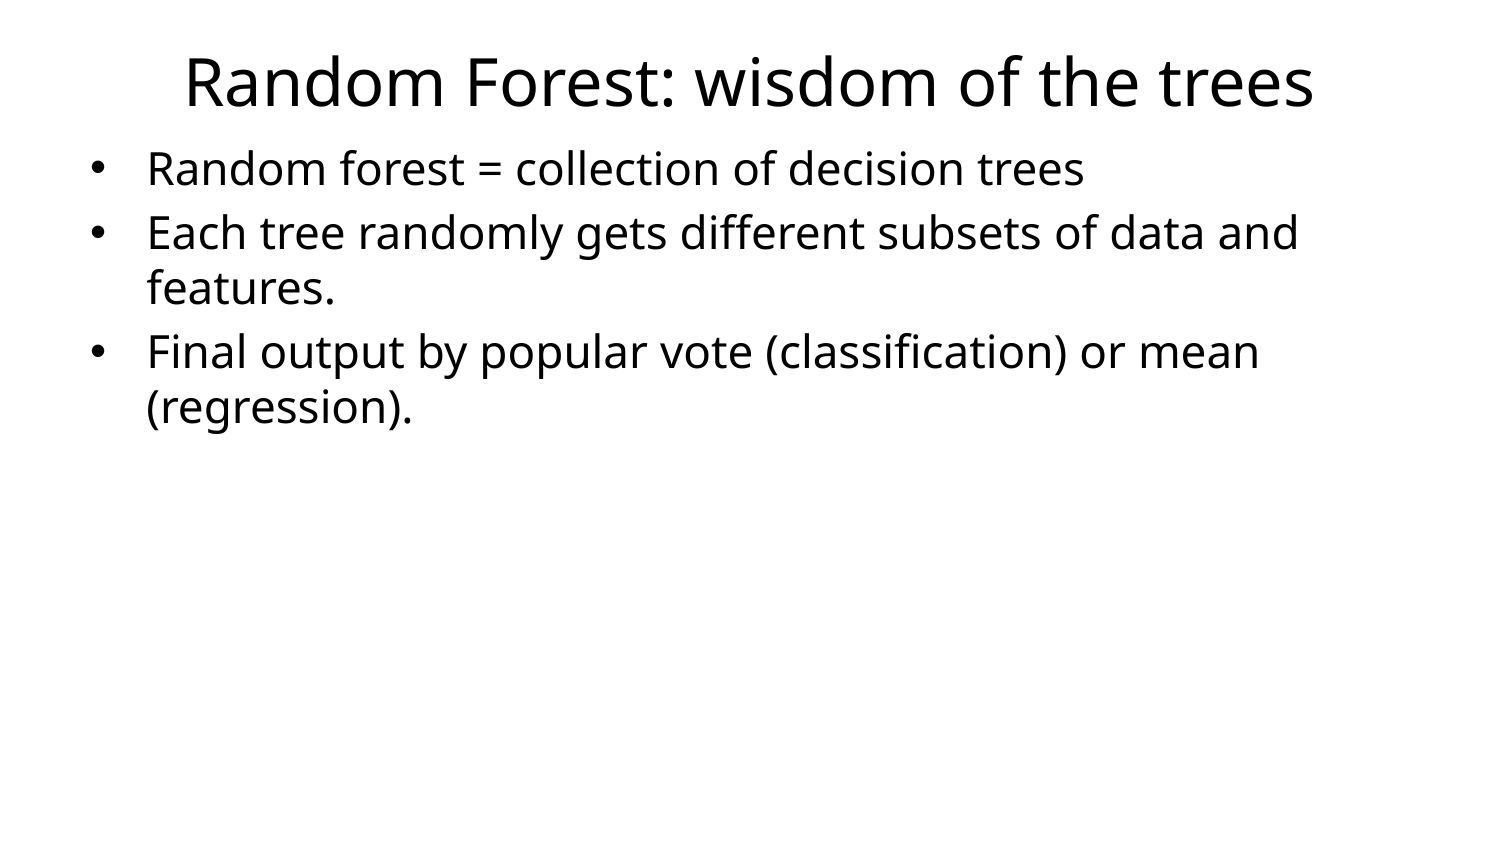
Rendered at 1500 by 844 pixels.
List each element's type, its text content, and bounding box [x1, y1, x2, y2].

list Random forest = collection of decision trees Each tree randomly gets different subsets of data and features. Final output by popular vote (classification) or mean (regression). [75, 132, 1425, 343]
text_box Random Forest: wisdom of the trees [74, 45, 1425, 114]
